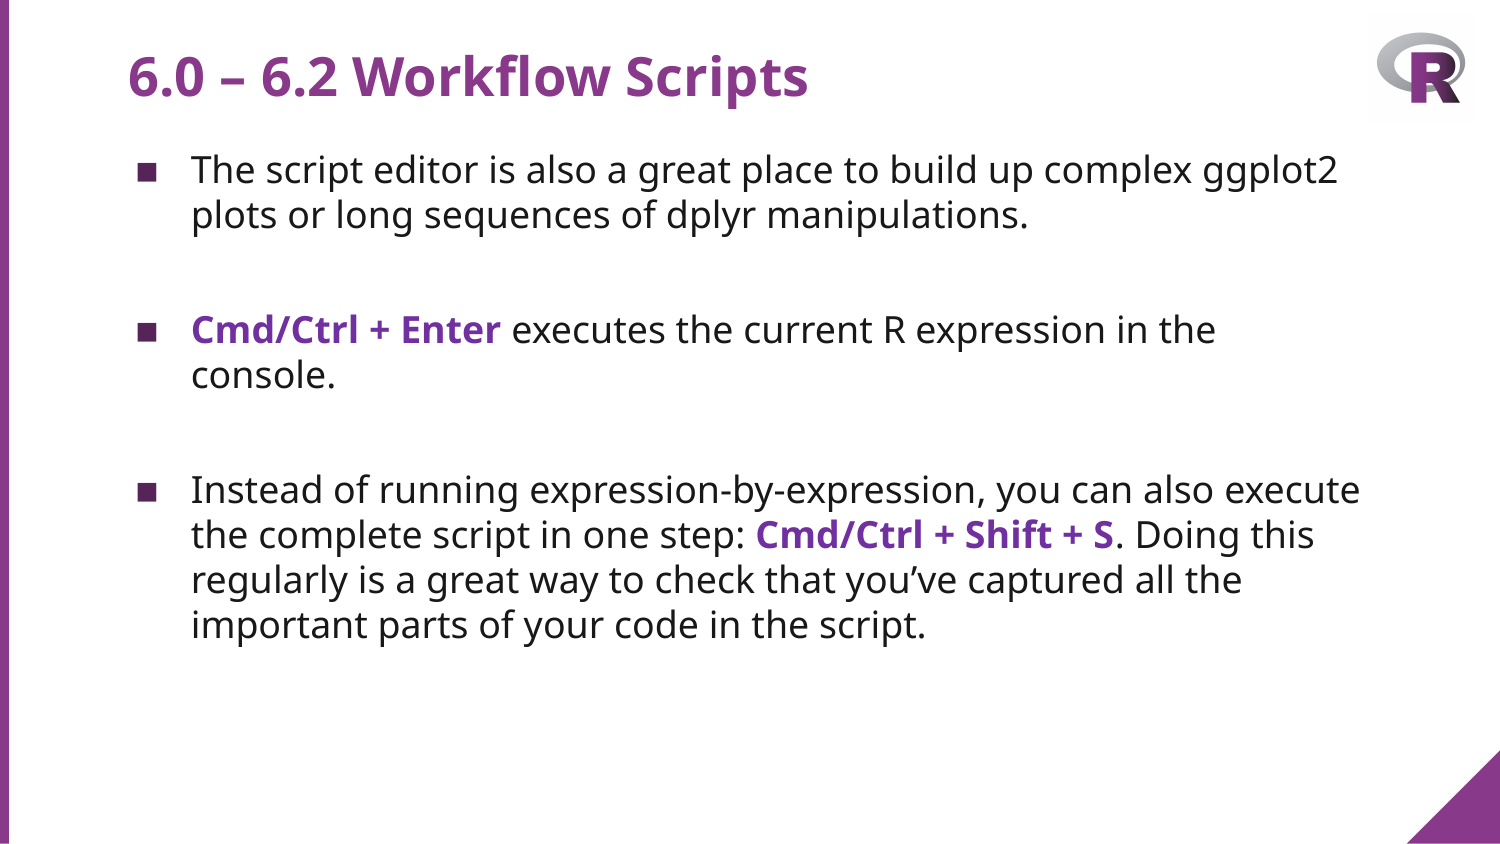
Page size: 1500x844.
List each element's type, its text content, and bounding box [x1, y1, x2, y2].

list The script editor is also a great place to build up complex ggplot2 plots or long sequences of dplyr manipulations. Cmd/Ctrl + Enter executes the current R expression in the console. Instead of running expression-by-expression, you can also execute the complete script in one step: Cmd/Ctrl + Shift + S. Doing this regularly is a great way to check that you’ve captured all the important parts of your code in the script. [100, 130, 1387, 753]
title 6.0 – 6.2 Workflow Scripts [113, 27, 1224, 130]
picture [1367, 14, 1475, 122]
